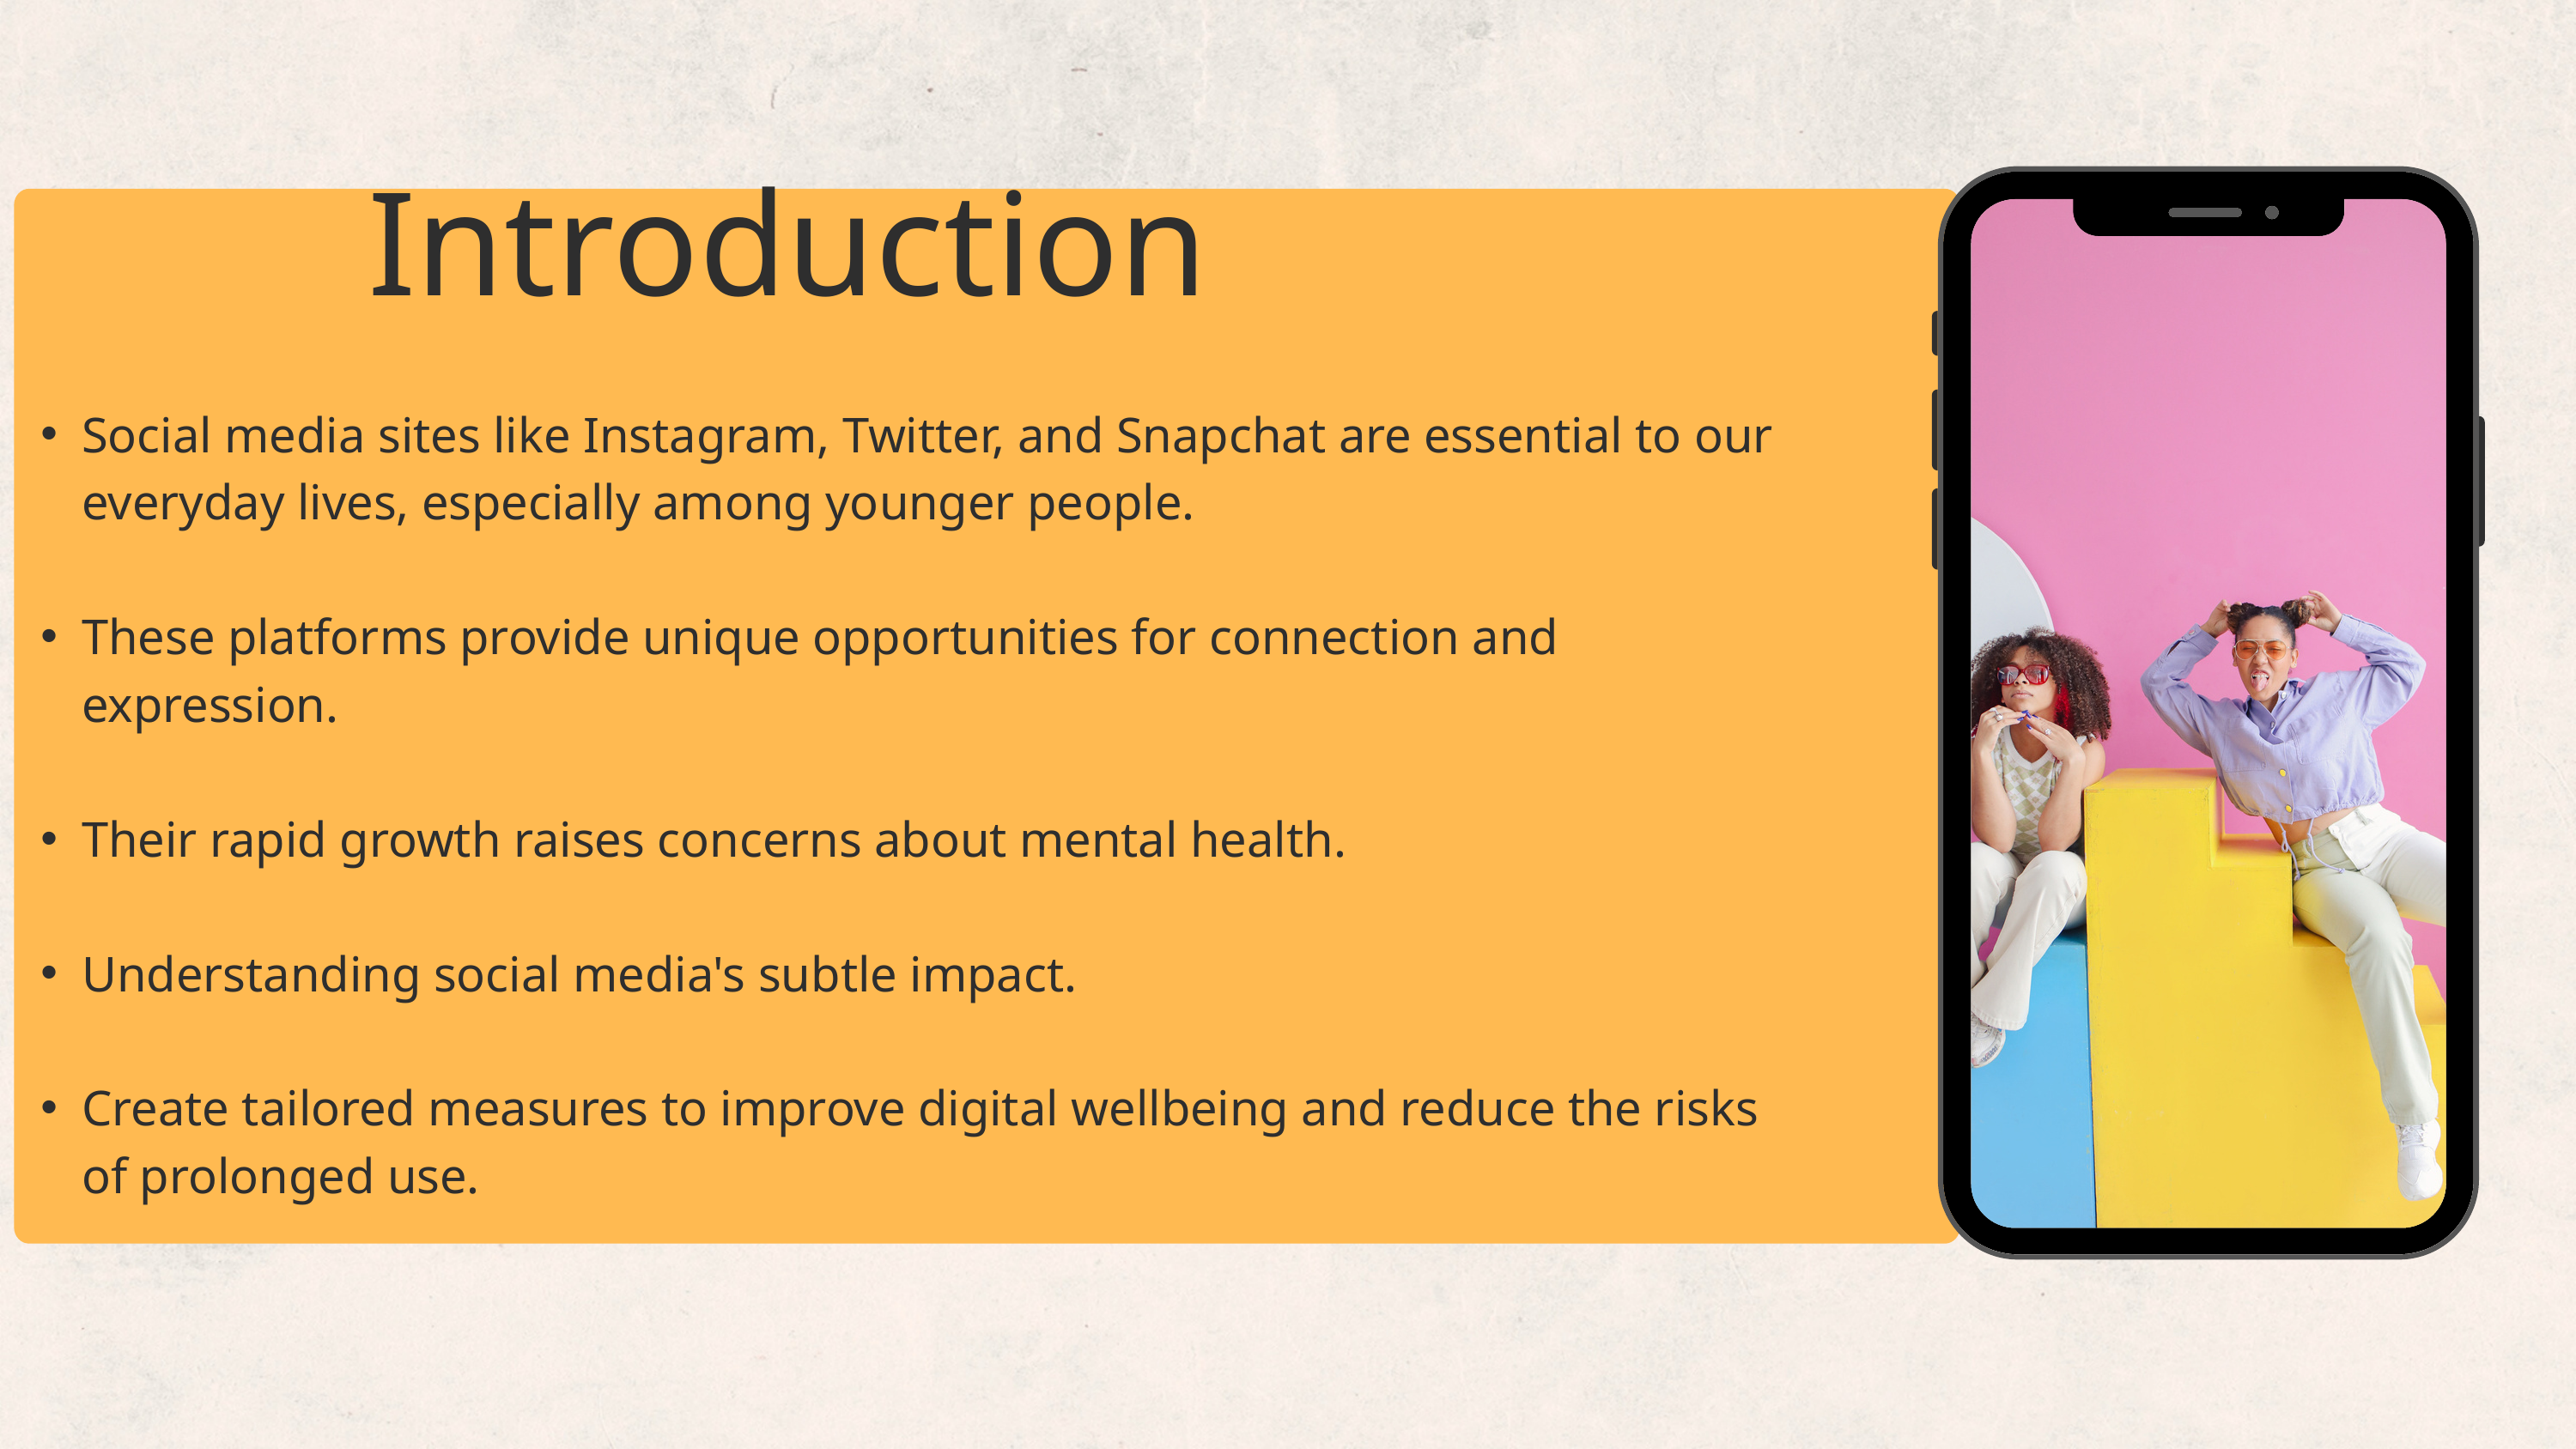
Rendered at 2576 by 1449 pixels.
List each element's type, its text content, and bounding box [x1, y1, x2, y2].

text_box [14, 188, 1927, 1244]
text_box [1931, 166, 2486, 1260]
text_box Social media sites like Instagram, Twitter, and Snapchat are essential to our everyday lives, especially among younger people. These platforms provide unique opportunities for connection and expression. Their rapid growth raises concerns about mental health. Understanding social media's subtle impact. Create tailored measures to improve digital wellbeing and reduce the risks of prolonged use. [0, 327, 1792, 1449]
text_box [0, 0, 2576, 1449]
